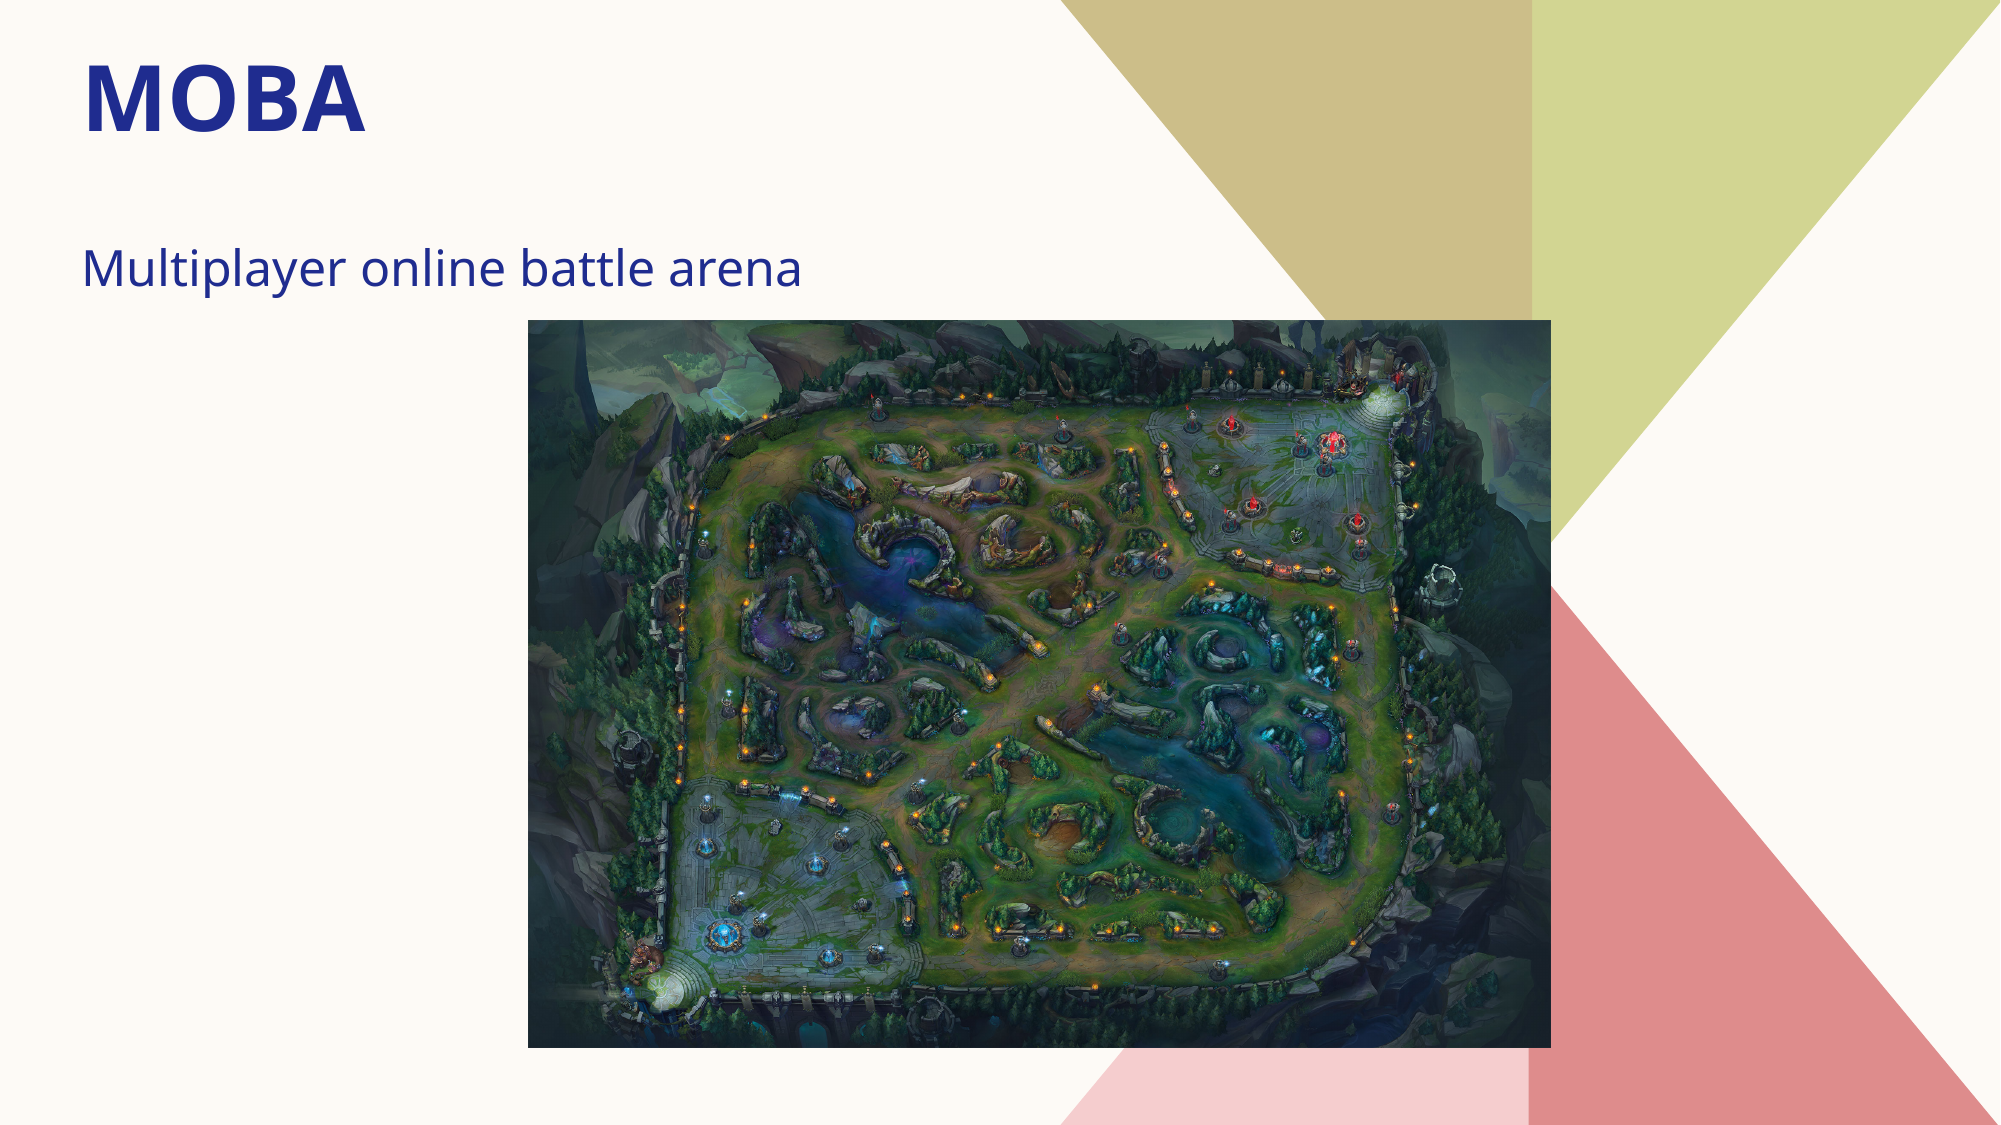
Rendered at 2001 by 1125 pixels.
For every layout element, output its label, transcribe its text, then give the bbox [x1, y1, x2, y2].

list Multiplayer online battle arena [66, 198, 1000, 711]
title MOBA [66, 32, 1000, 159]
picture [528, 320, 1551, 1048]
